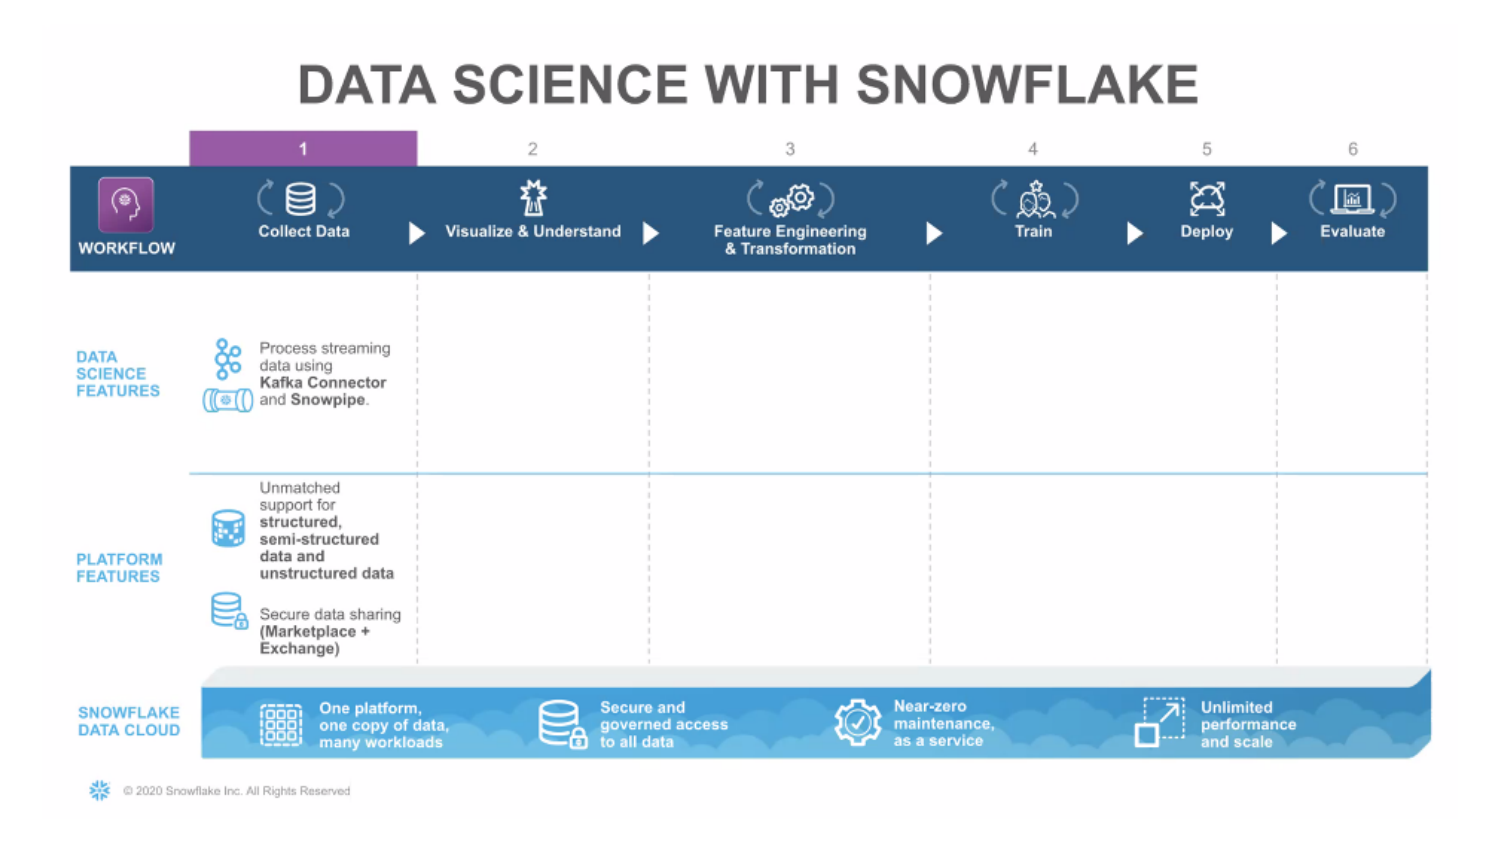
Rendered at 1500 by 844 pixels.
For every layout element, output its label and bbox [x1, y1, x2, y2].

picture [42, 24, 1458, 819]
